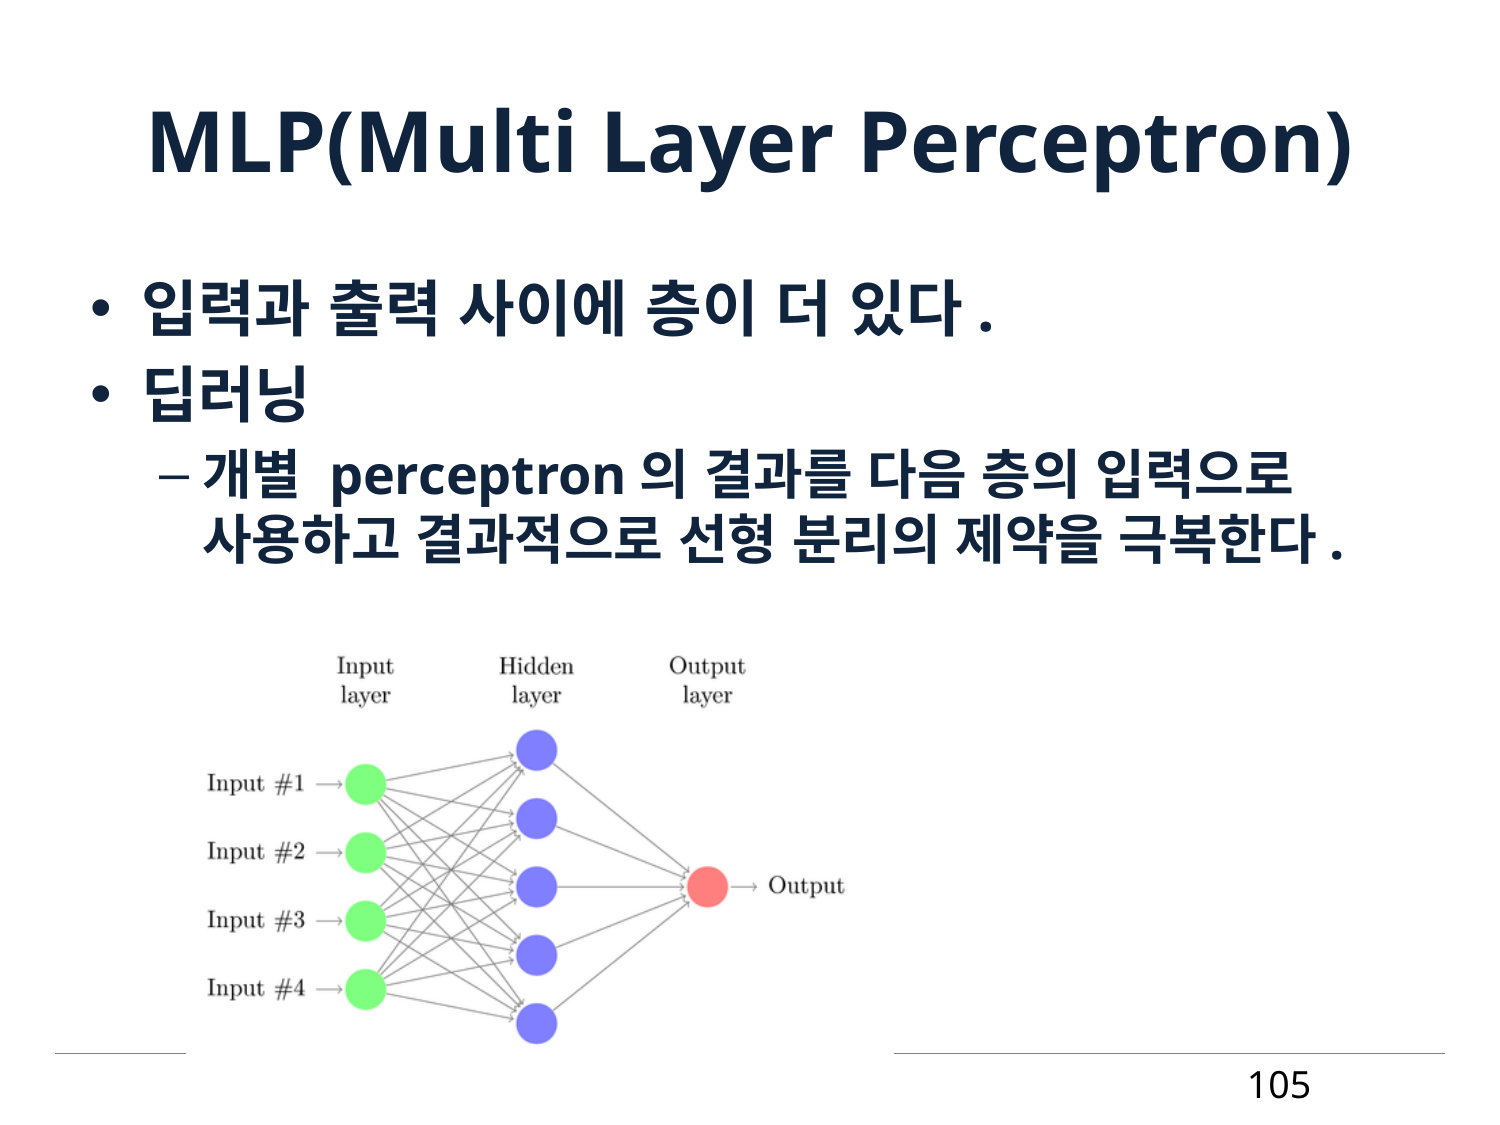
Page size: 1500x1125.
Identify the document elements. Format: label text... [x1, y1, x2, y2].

picture [186, 633, 894, 1063]
list 입력과 출력 사이에 층이 더 있다. 딥러닝 개별 perceptron의 결과를 다음 층의 입력으로 사용하고 결과적으로 선형 분리의 제약을 극복한다. [75, 262, 1425, 1005]
title MLP(Multi Layer Perceptron) [75, 45, 1425, 233]
